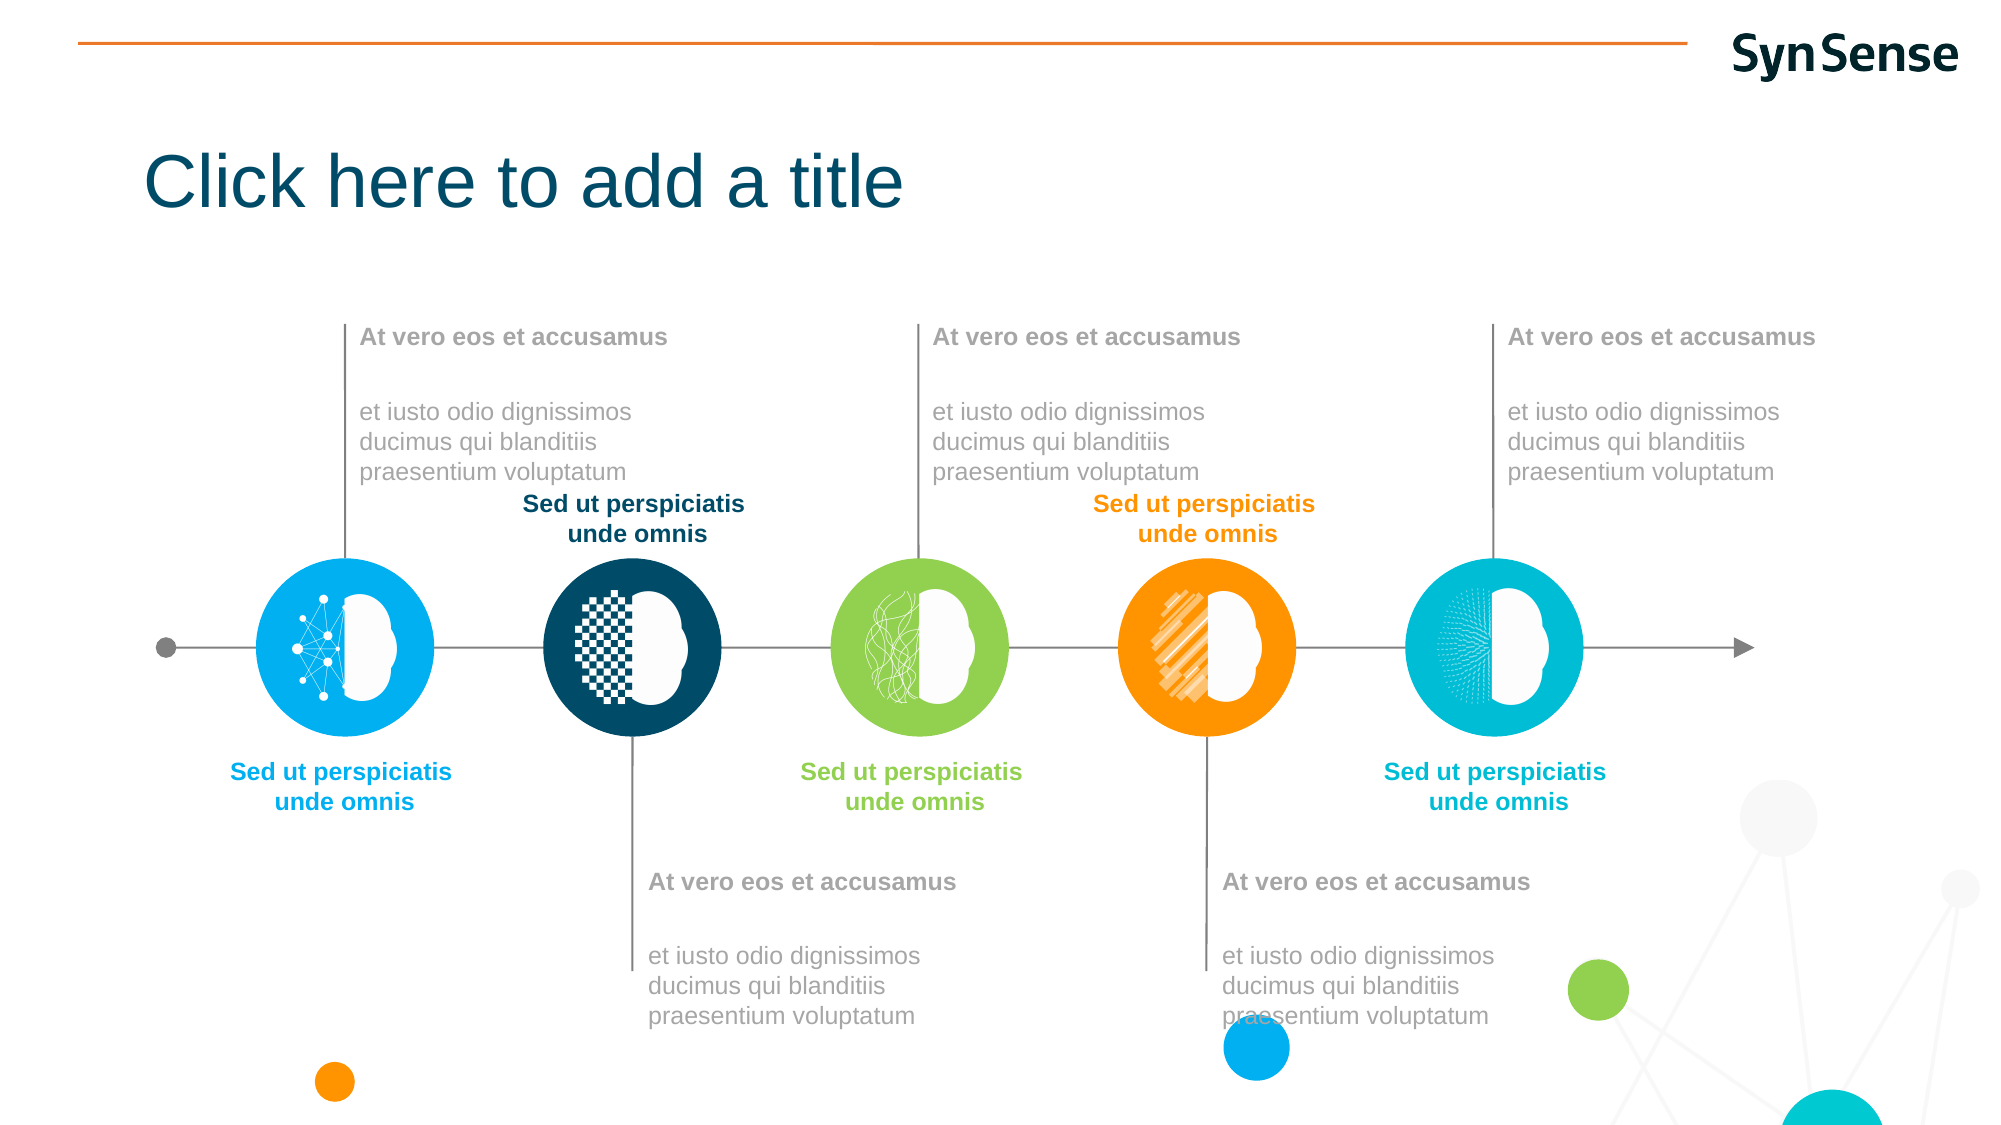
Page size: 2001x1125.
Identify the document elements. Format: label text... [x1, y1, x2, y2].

picture [1733, 33, 1958, 82]
text_box Click here to add a title [128, 135, 1834, 275]
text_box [165, 320, 1822, 1030]
